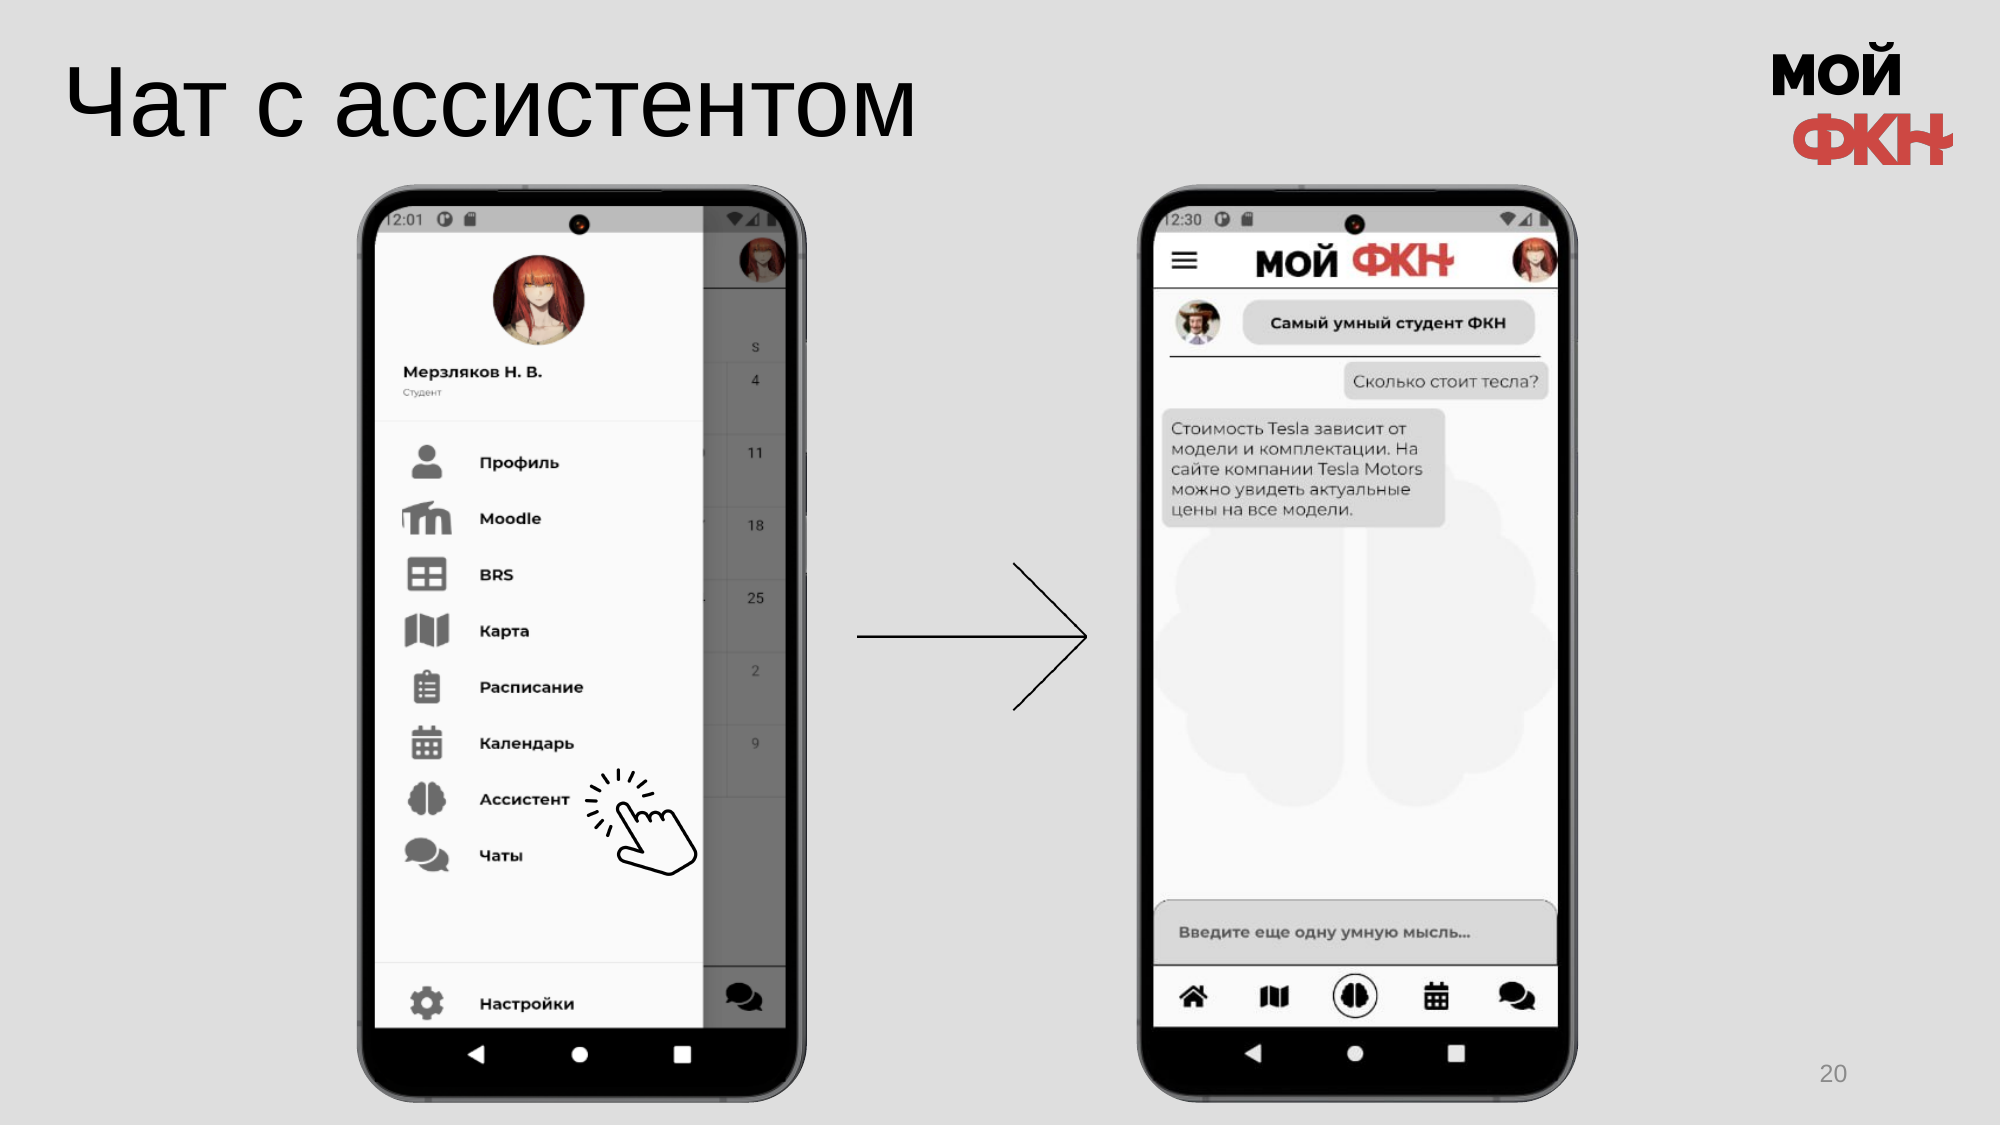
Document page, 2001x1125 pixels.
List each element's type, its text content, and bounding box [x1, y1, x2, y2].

picture [1136, 184, 1579, 1103]
picture [857, 562, 1087, 711]
title Чат с ассистентом [47, 42, 1634, 165]
picture [356, 184, 807, 1103]
slide_number 20 [1579, 1042, 1863, 1103]
picture [1773, 42, 1953, 165]
